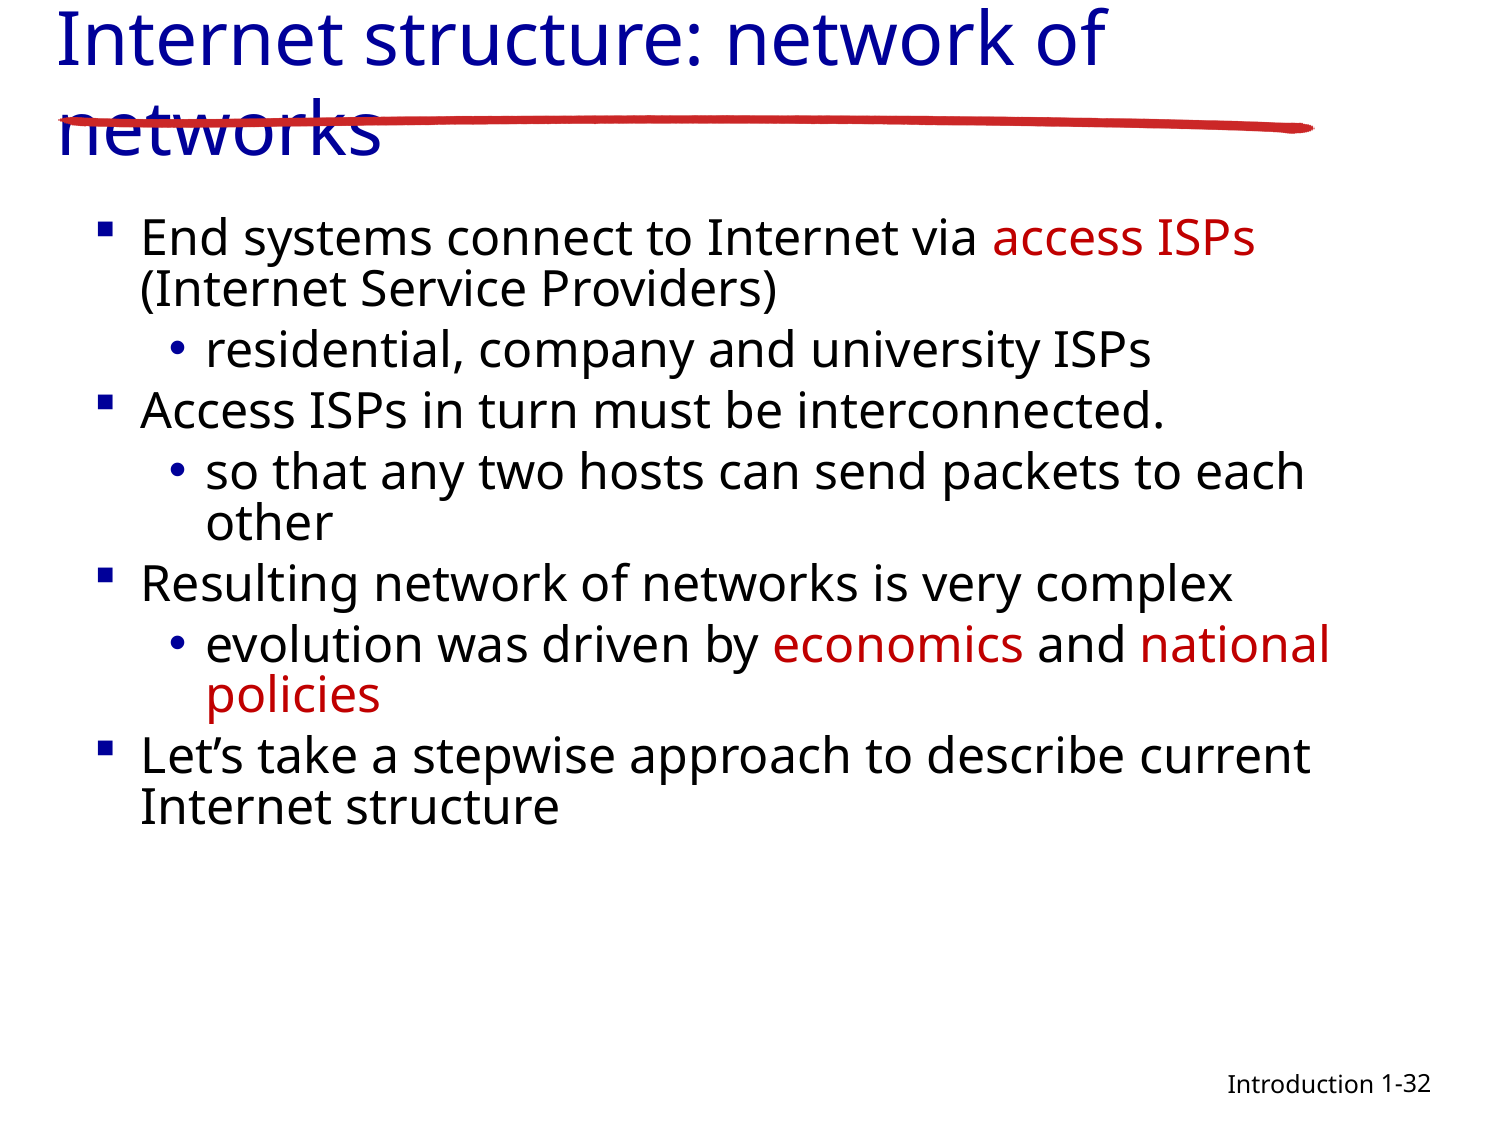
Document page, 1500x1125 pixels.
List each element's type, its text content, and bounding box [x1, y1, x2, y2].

footer Introduction [914, 1060, 1391, 1109]
text_box End systems connect to Internet via access ISPs (Internet Service Providers) residential, company and university ISPs Access ISPs in turn must be interconnected. so that any two hosts can send packets to each other Resulting network of networks is very complex evolution was driven by economics and national policies Let’s take a stepwise approach to describe current Internet structure [78, 207, 1424, 970]
picture [53, 110, 1329, 140]
title Internet structure: network of networks [41, 27, 1371, 134]
slide_number 1-32 [1365, 1059, 1477, 1106]
